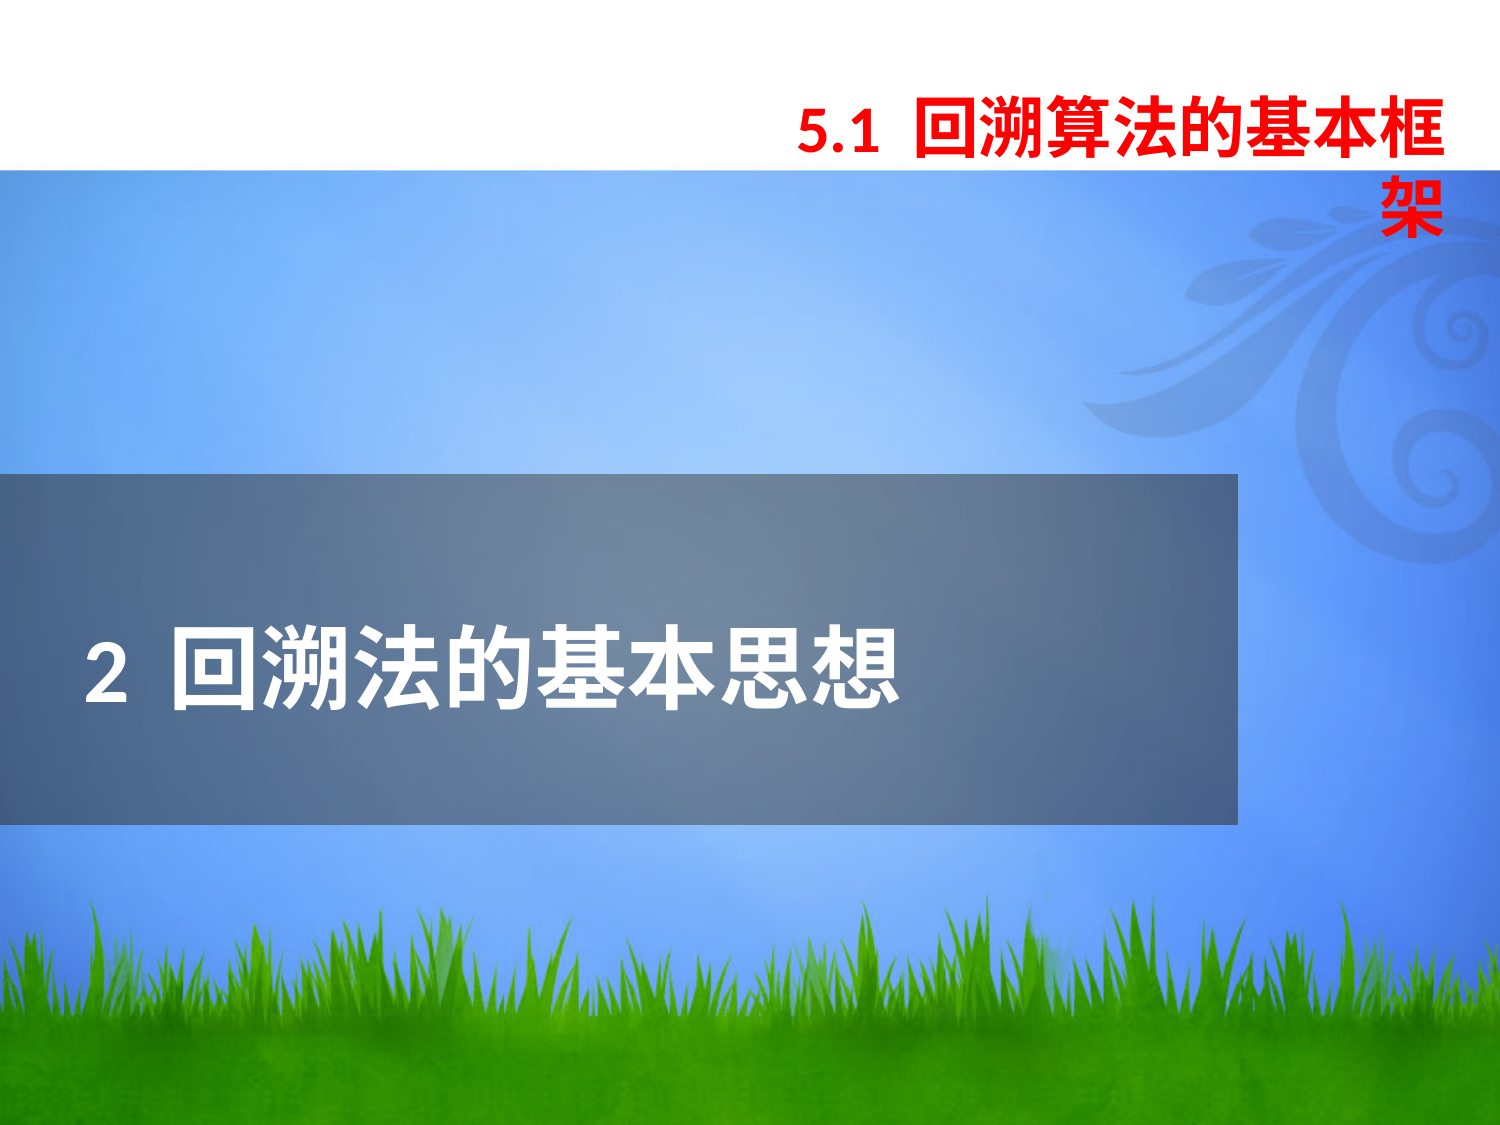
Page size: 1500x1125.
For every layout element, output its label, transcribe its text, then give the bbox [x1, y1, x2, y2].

list 5.1 回溯算法的基本框架 [714, 78, 1462, 141]
picture [0, 0, 1500, 1125]
title 2 回溯法的基本思想 [68, 525, 1218, 800]
